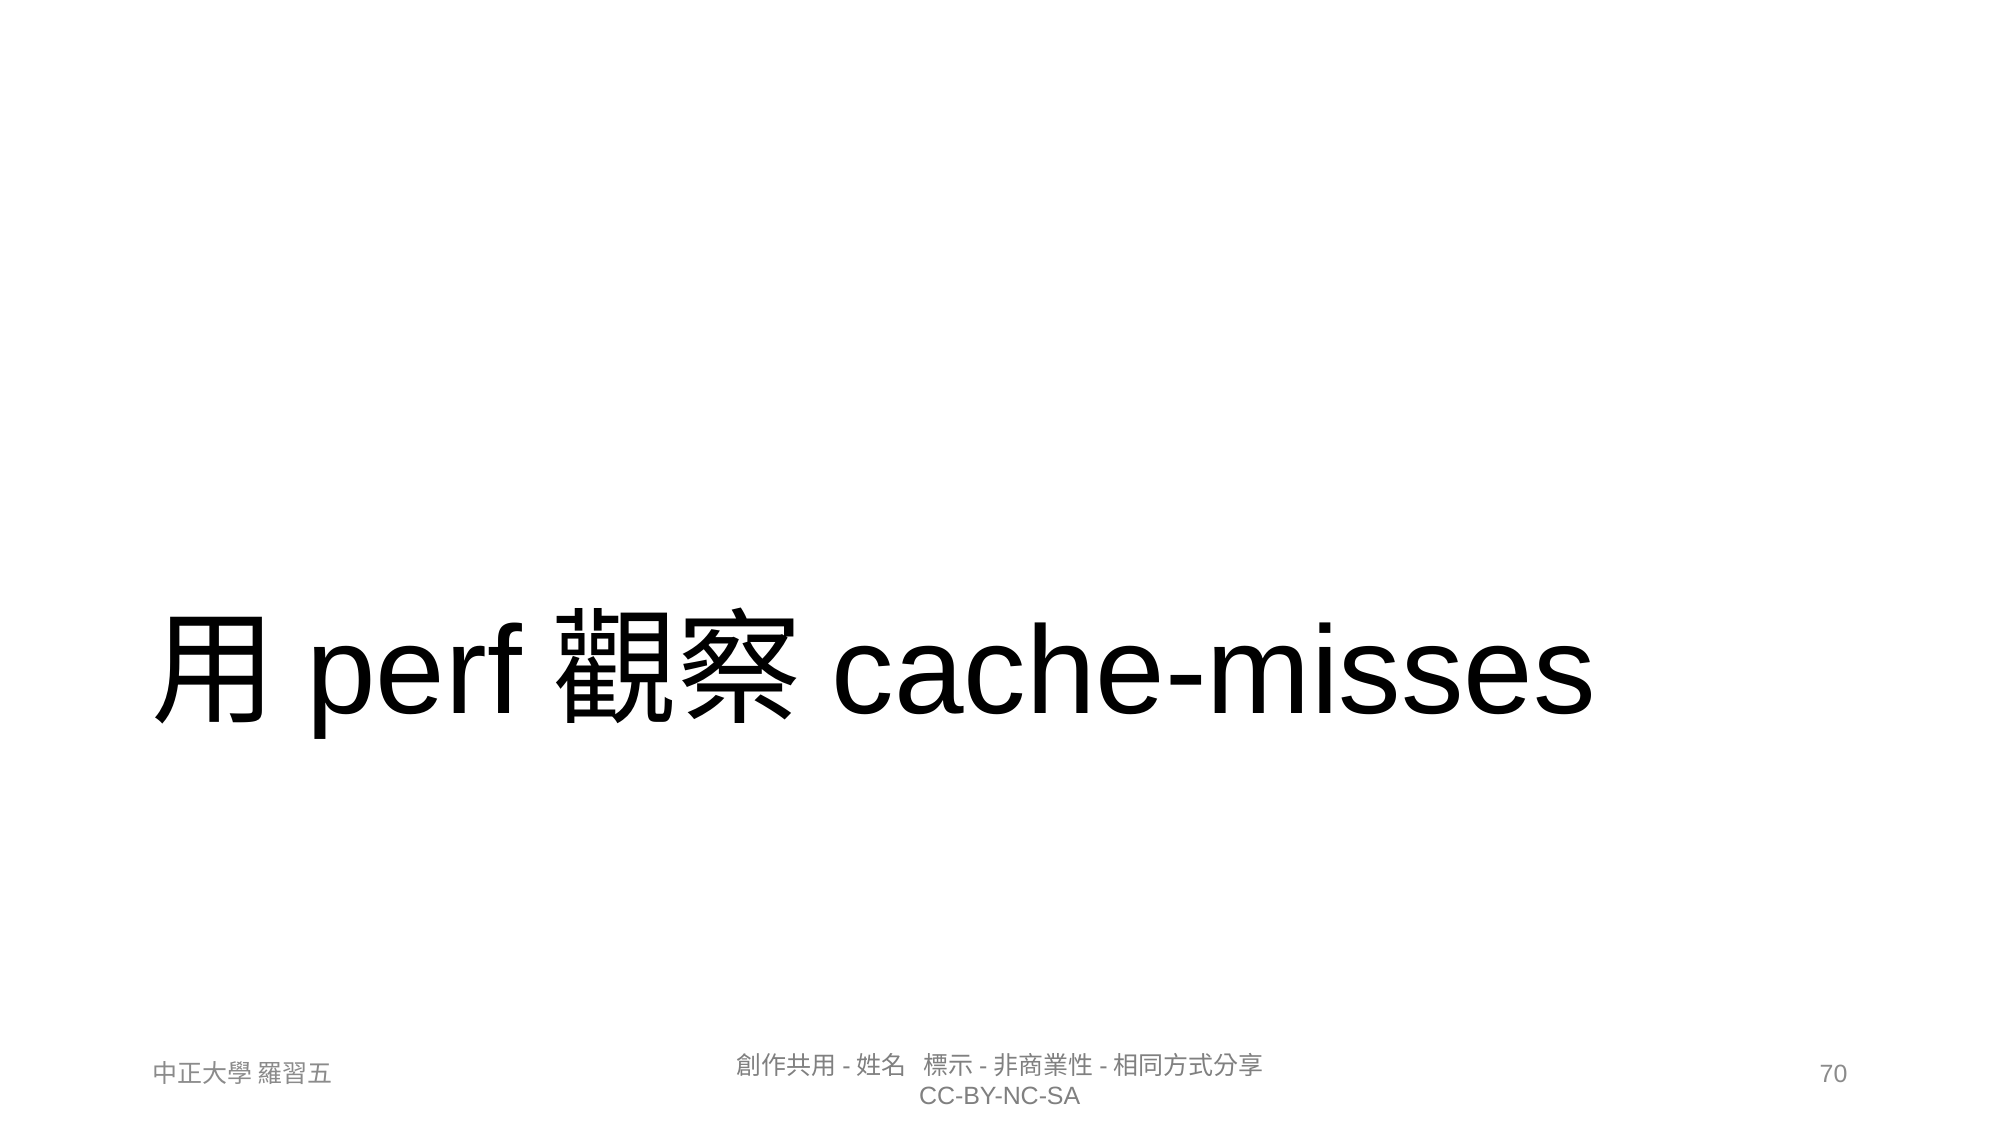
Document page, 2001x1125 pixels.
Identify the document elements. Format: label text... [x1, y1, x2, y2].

slide_number 70 [1412, 1042, 1863, 1103]
title 用perf觀察cache-misses [136, 280, 1862, 749]
